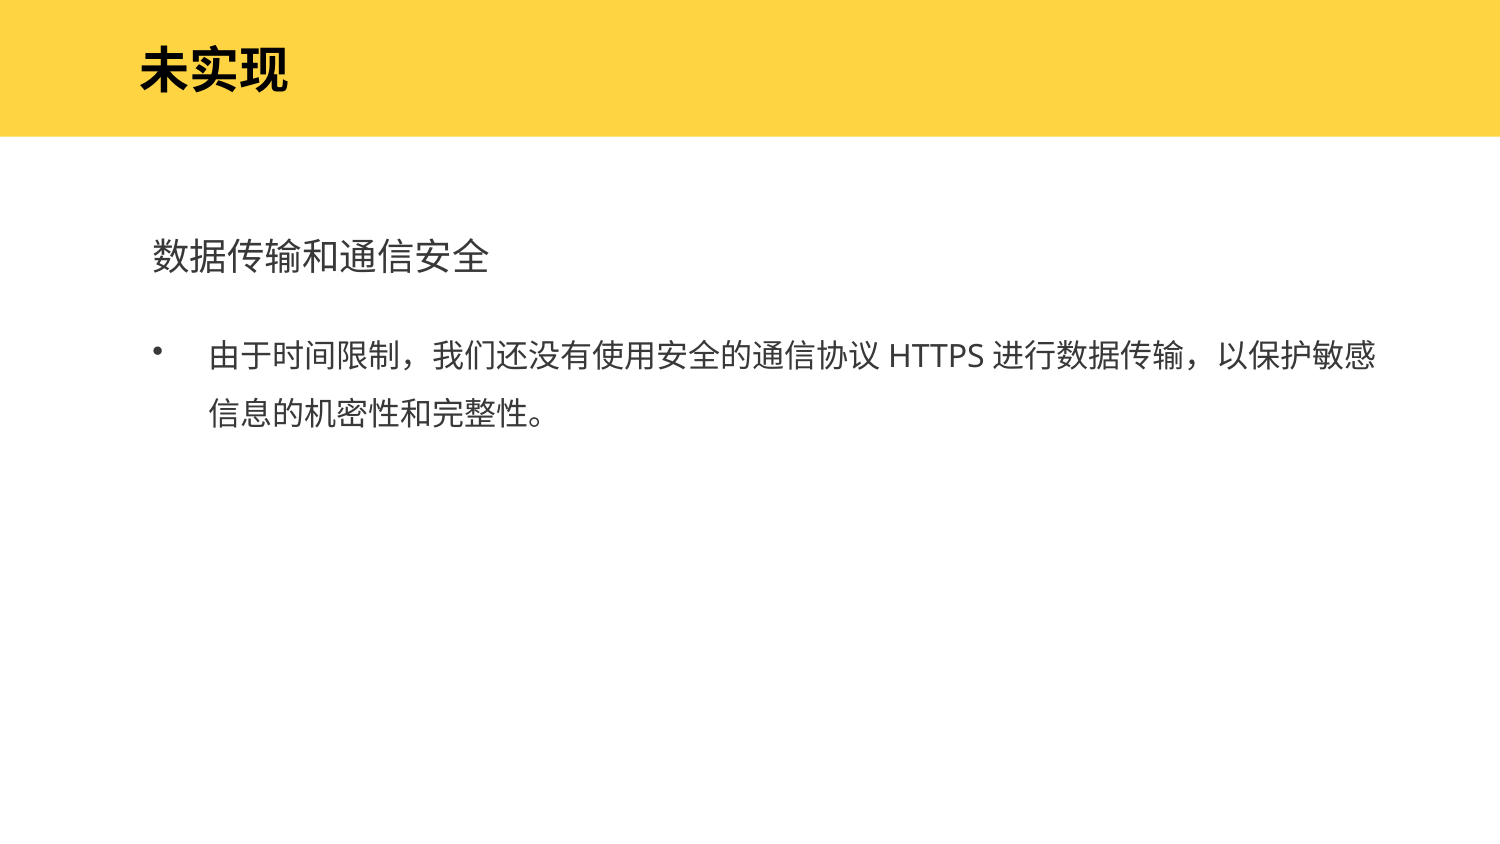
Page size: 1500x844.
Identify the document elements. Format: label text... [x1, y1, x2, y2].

text_box 数据传输和通信安全 [137, 225, 888, 286]
text_box 由于时间限制，我们还没有使用安全的通信协议HTTPS进行数据传输，以保护敏感信息的机密性和完整性。 [137, 309, 1404, 422]
text_box [0, 0, 1500, 137]
text_box 未实现 [125, 22, 1459, 114]
